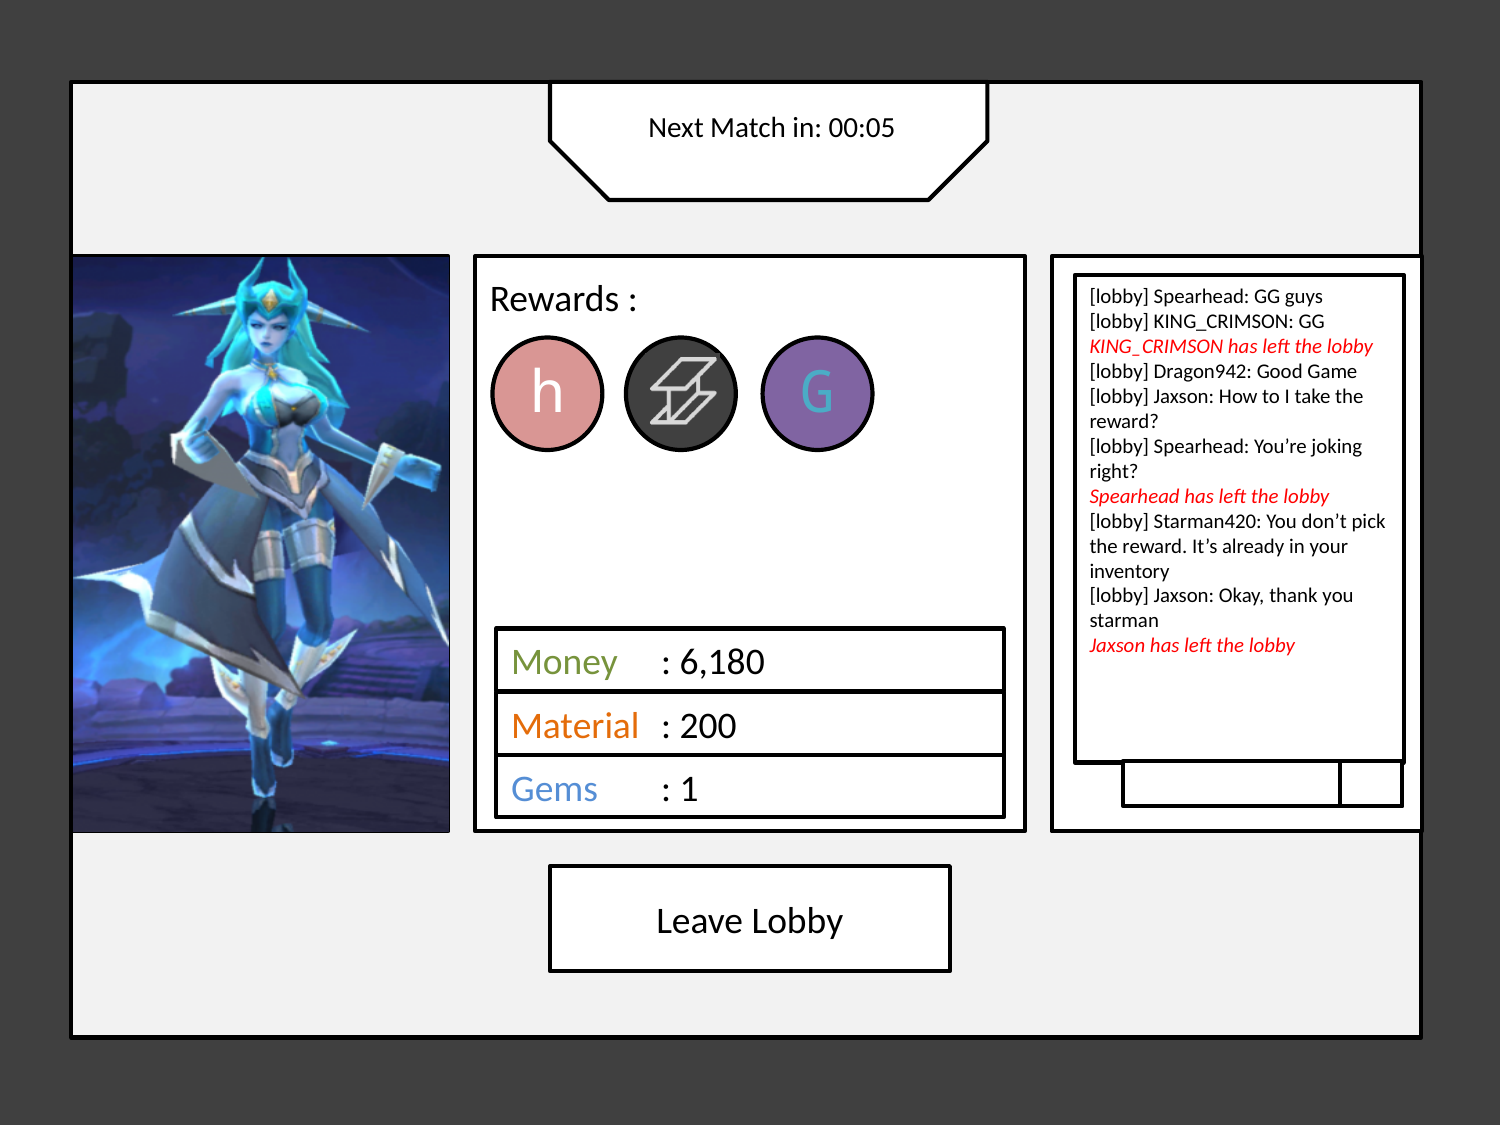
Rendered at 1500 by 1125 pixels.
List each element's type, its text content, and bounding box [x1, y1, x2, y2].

text_box [623, 335, 738, 453]
text_box [69, 80, 1423, 1040]
text_box Leave Lobby [548, 864, 952, 973]
picture [73, 257, 449, 832]
text_box [lobby] Spearhead: GG guys [lobby] KING_CRIMSON: GG KING_CRIMSON has left the lobby [lobby] Dragon942: Good Game [lobby] Jaxson: How to I take the reward? [lobby] Spearhead: You’re joking right? Spearhead has left the lobby [lobby] Starman420: You don’t pick the reward. It’s already in your inventory [lobby] Jaxson: Okay, thank you starman Jaxson has left the lobby [1073, 273, 1406, 765]
text_box Material : 200 [494, 690, 1006, 753]
text_box Rewards : [473, 254, 1027, 833]
text_box [69, 254, 450, 259]
picture [644, 352, 721, 429]
text_box [1338, 759, 1404, 808]
text_box [1121, 759, 1338, 808]
text_box h [490, 335, 605, 453]
text_box Gems : 1 [494, 753, 1006, 819]
text_box Money : 6,180 [494, 626, 1006, 690]
text_box [1050, 254, 1424, 833]
text_box Next Match in: 00:05 [547, 79, 990, 203]
text_box G [760, 335, 875, 453]
